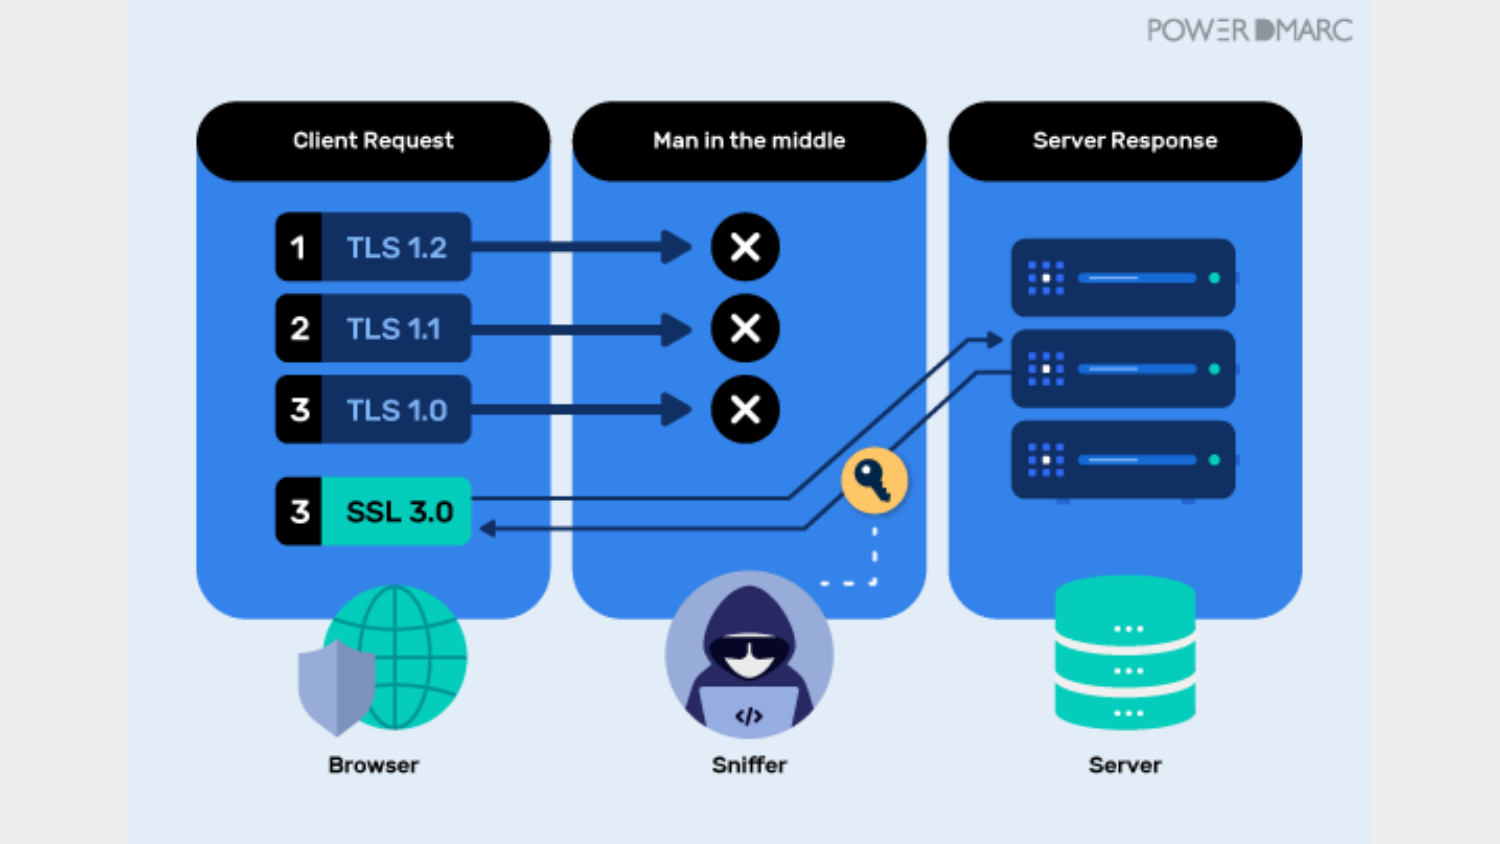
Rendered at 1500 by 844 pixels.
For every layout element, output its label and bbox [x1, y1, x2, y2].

picture [128, 0, 1372, 844]
